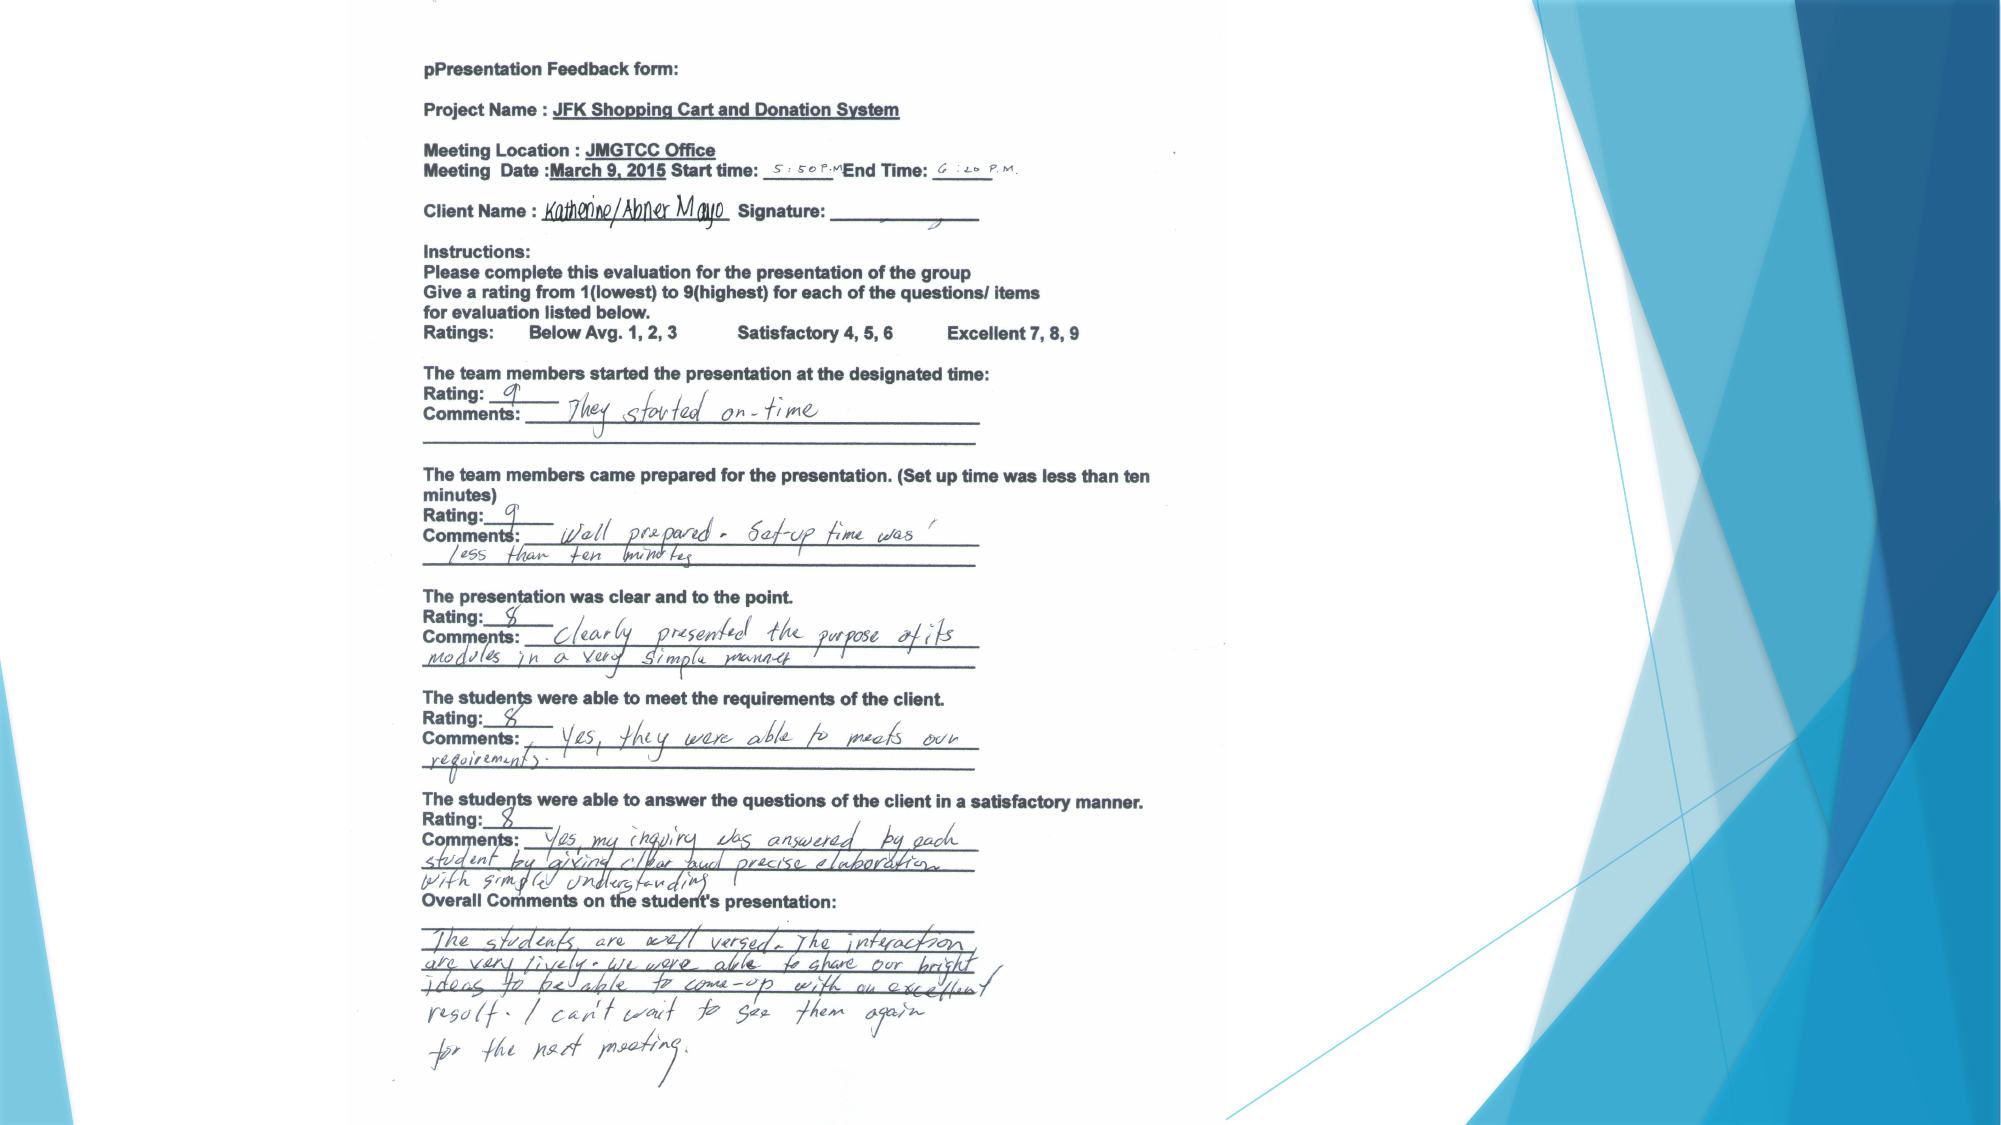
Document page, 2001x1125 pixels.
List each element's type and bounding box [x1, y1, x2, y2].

list [346, 0, 1226, 1125]
